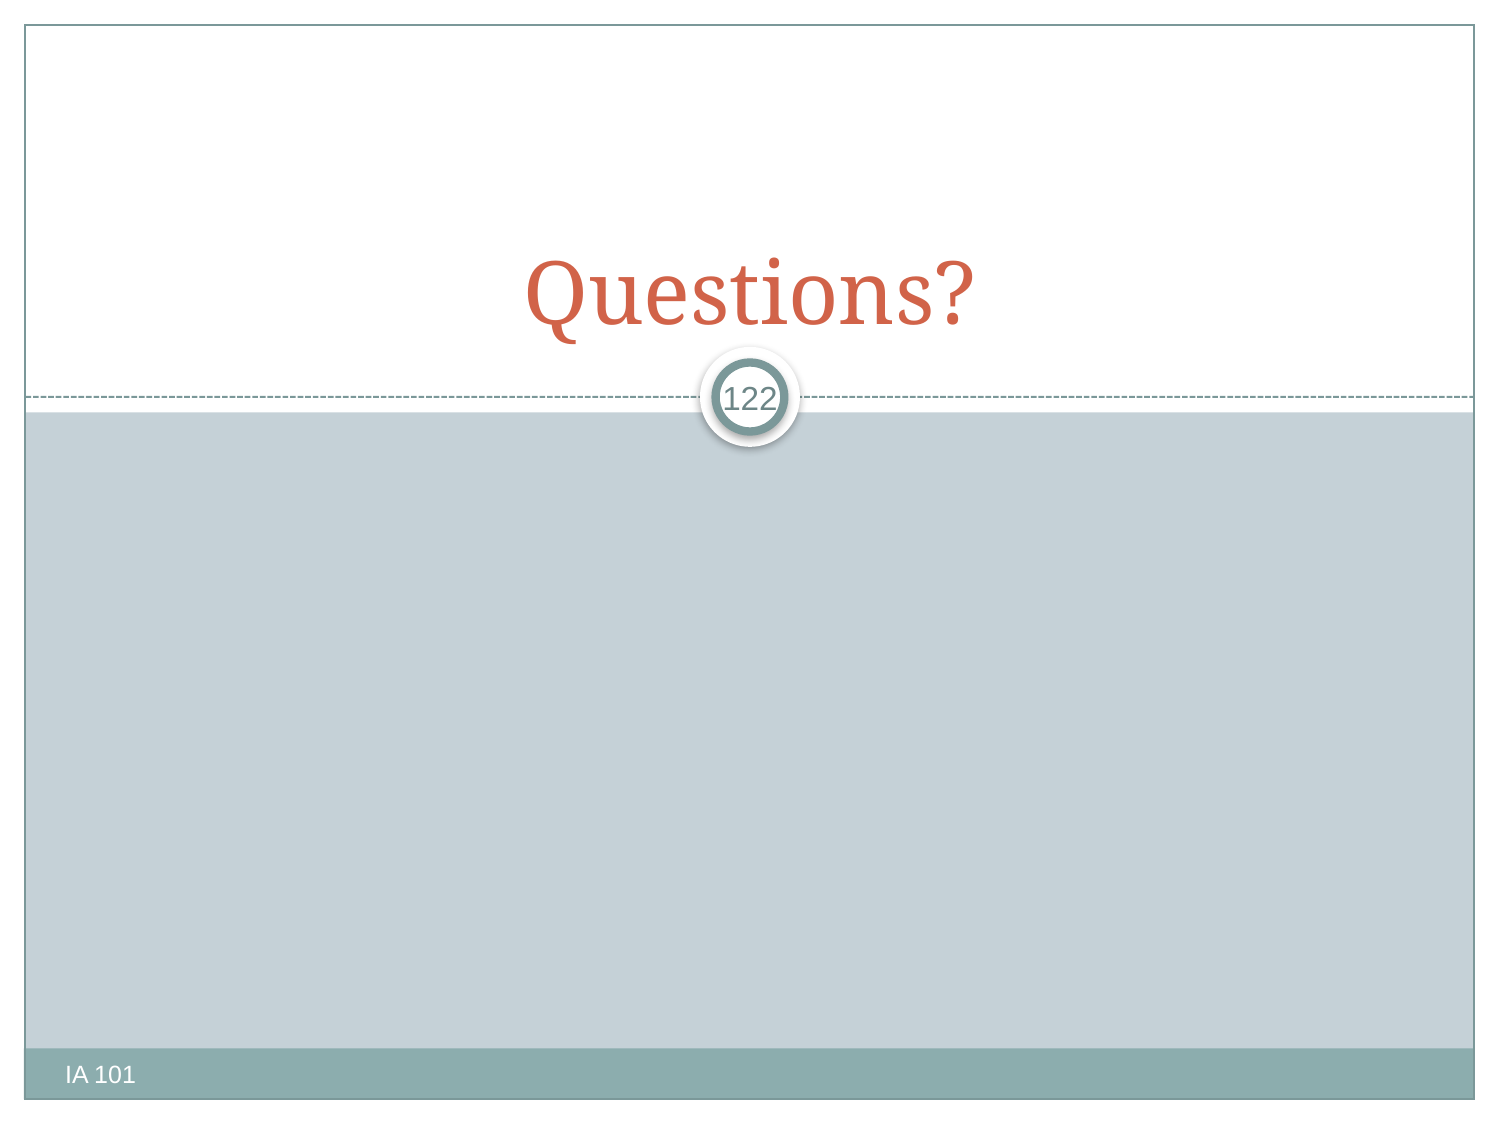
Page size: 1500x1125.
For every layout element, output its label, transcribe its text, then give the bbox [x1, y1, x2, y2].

slide_number 122 [712, 360, 788, 433]
footer IA 101 [50, 1051, 638, 1112]
title Questions? [112, 62, 1388, 350]
